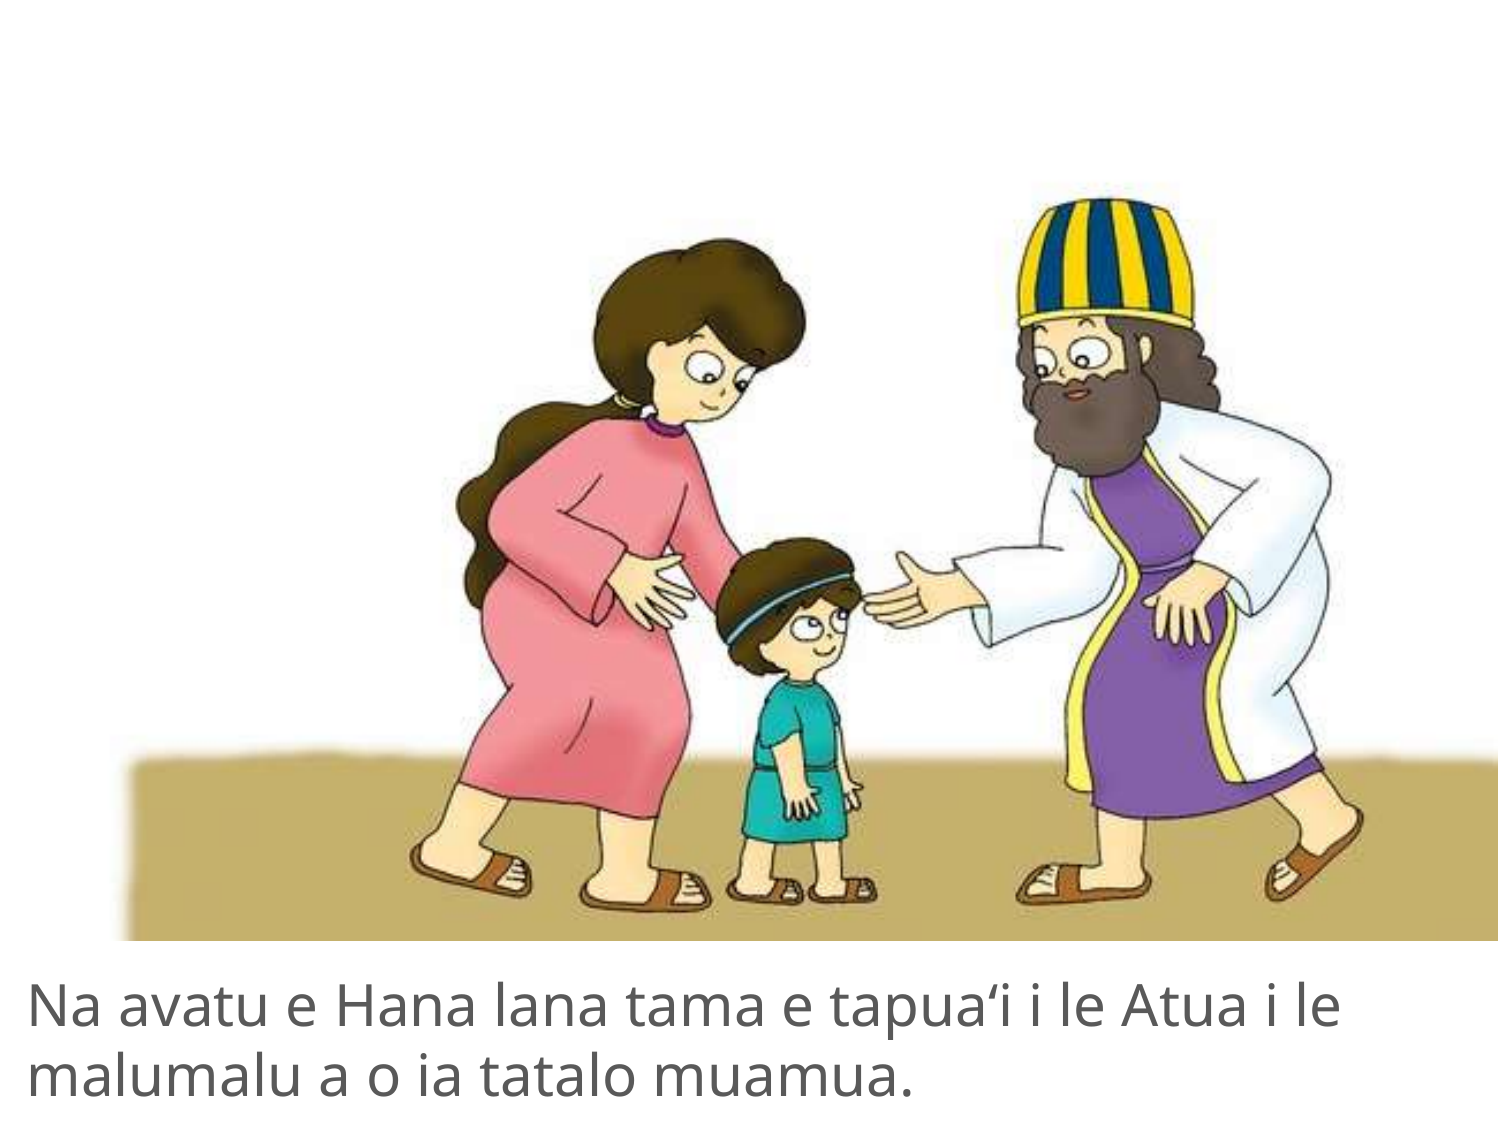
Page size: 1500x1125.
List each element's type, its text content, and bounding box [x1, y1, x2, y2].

picture [0, 0, 1498, 941]
text_box Na avatu e Hana lana tama e tapuaʻi i le Atua i le malumalu a o ia tatalo muamua. [11, 961, 1498, 1116]
